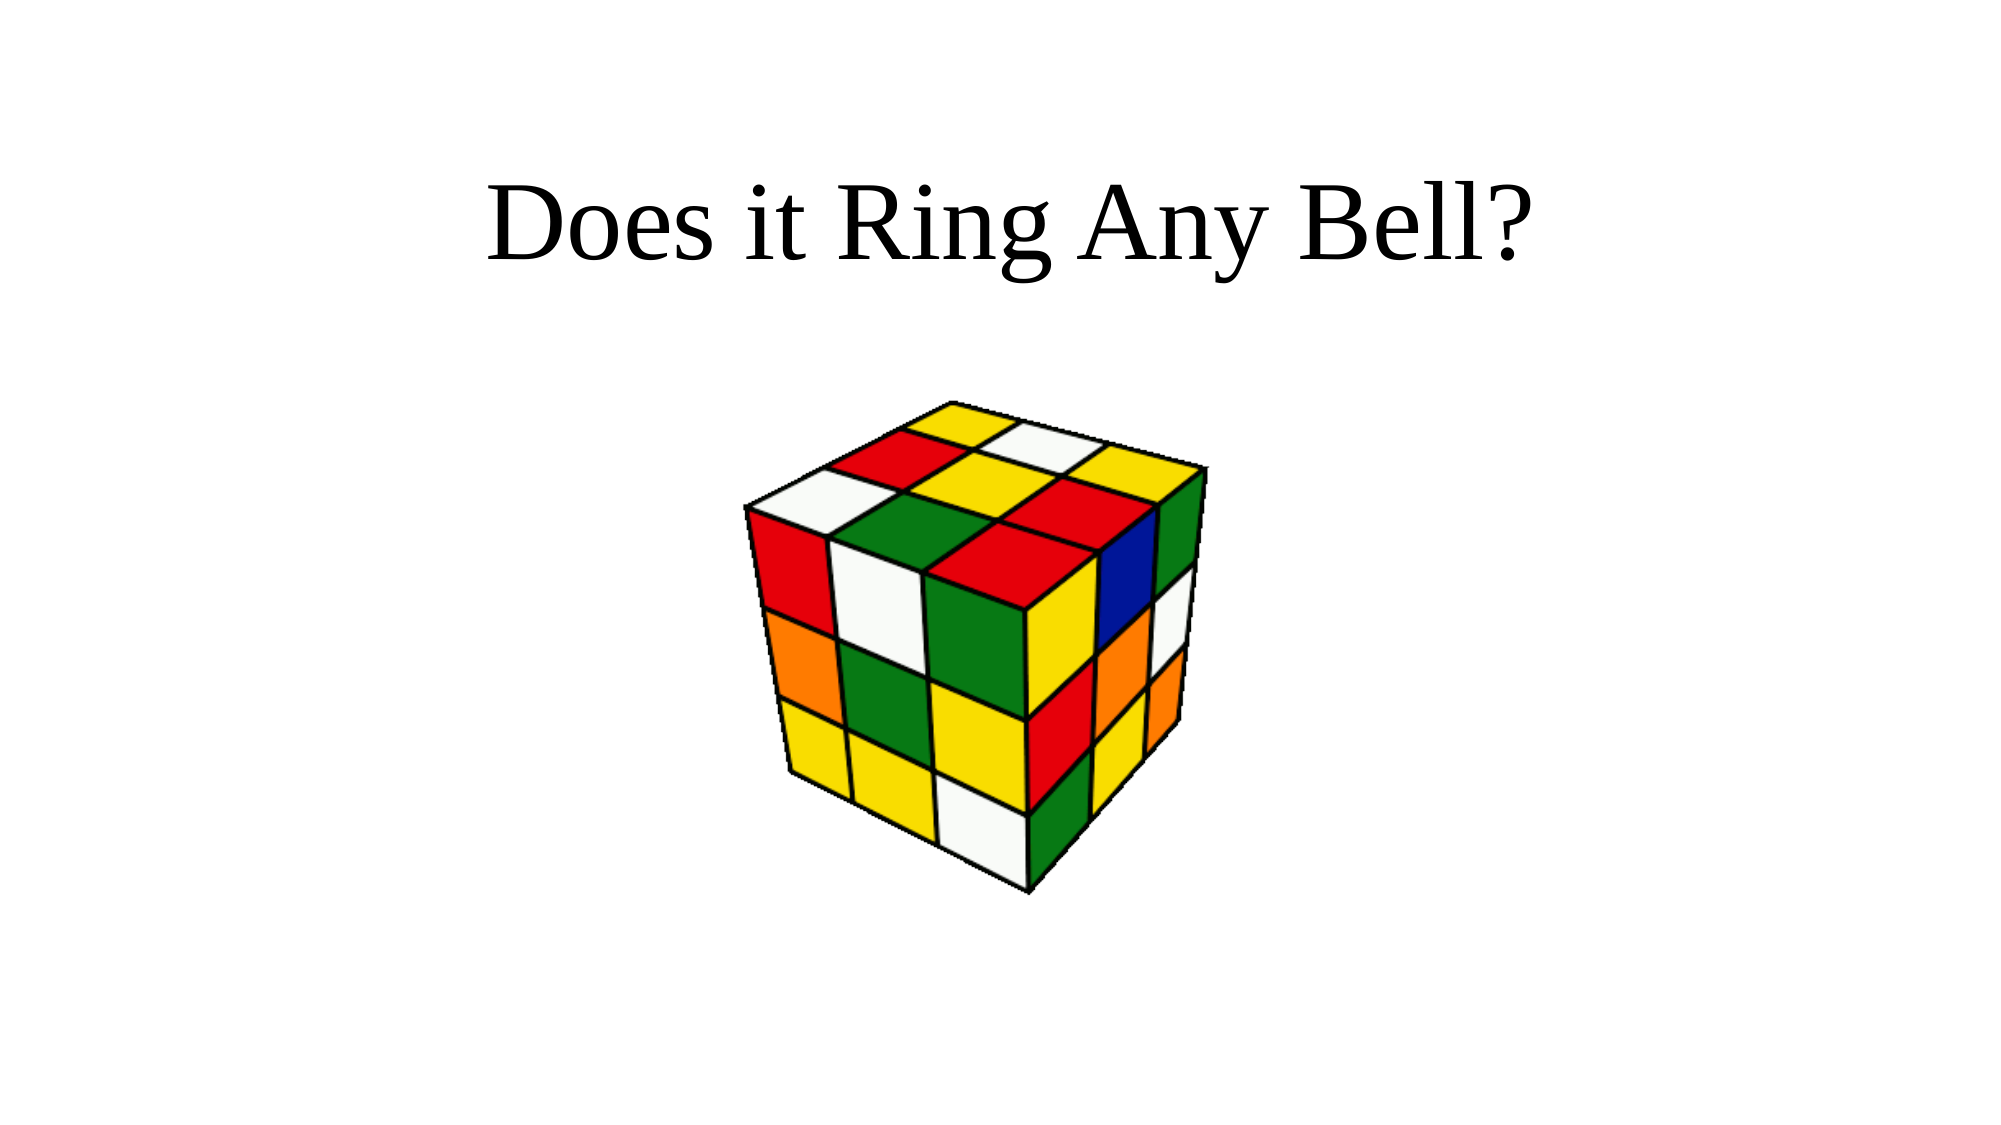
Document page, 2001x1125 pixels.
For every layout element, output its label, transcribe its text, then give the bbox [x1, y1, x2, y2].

text_box Does it Ring Any Bell? [470, 139, 1552, 290]
picture [456, 215, 1507, 1004]
